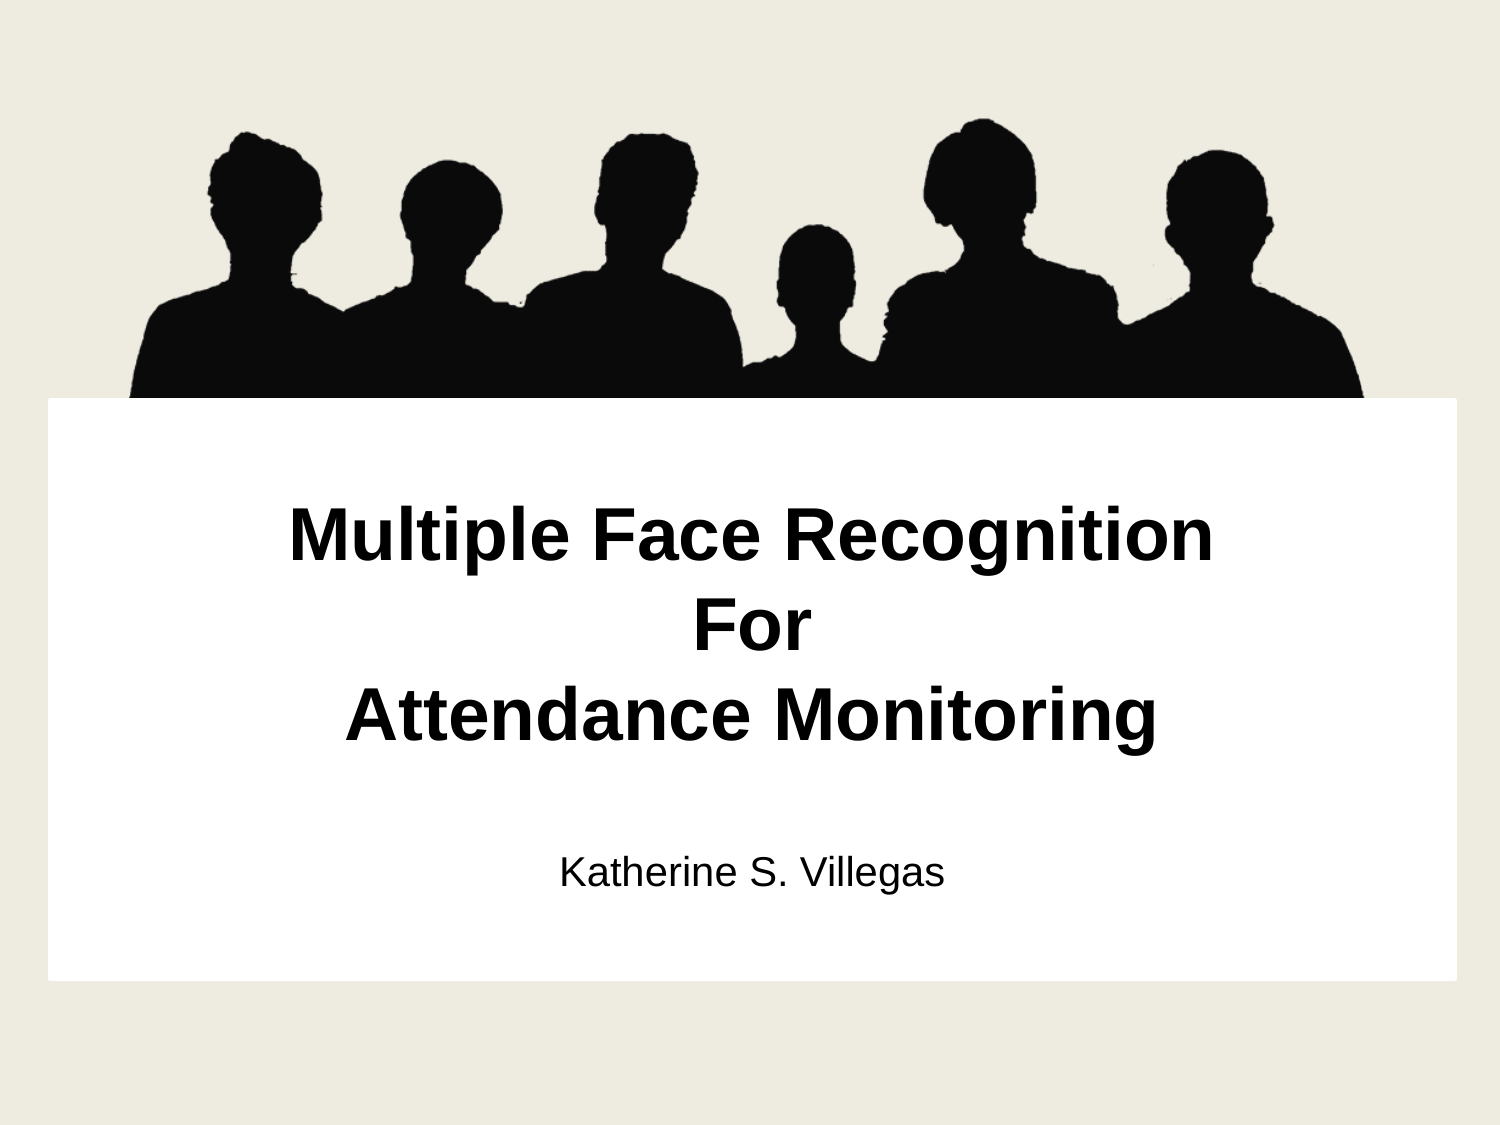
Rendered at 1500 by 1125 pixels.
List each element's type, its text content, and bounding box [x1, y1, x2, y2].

text_box Multiple Face Recognition For Attendance Monitoring Katherine S. Villegas [48, 398, 1457, 981]
picture [129, 101, 1376, 420]
